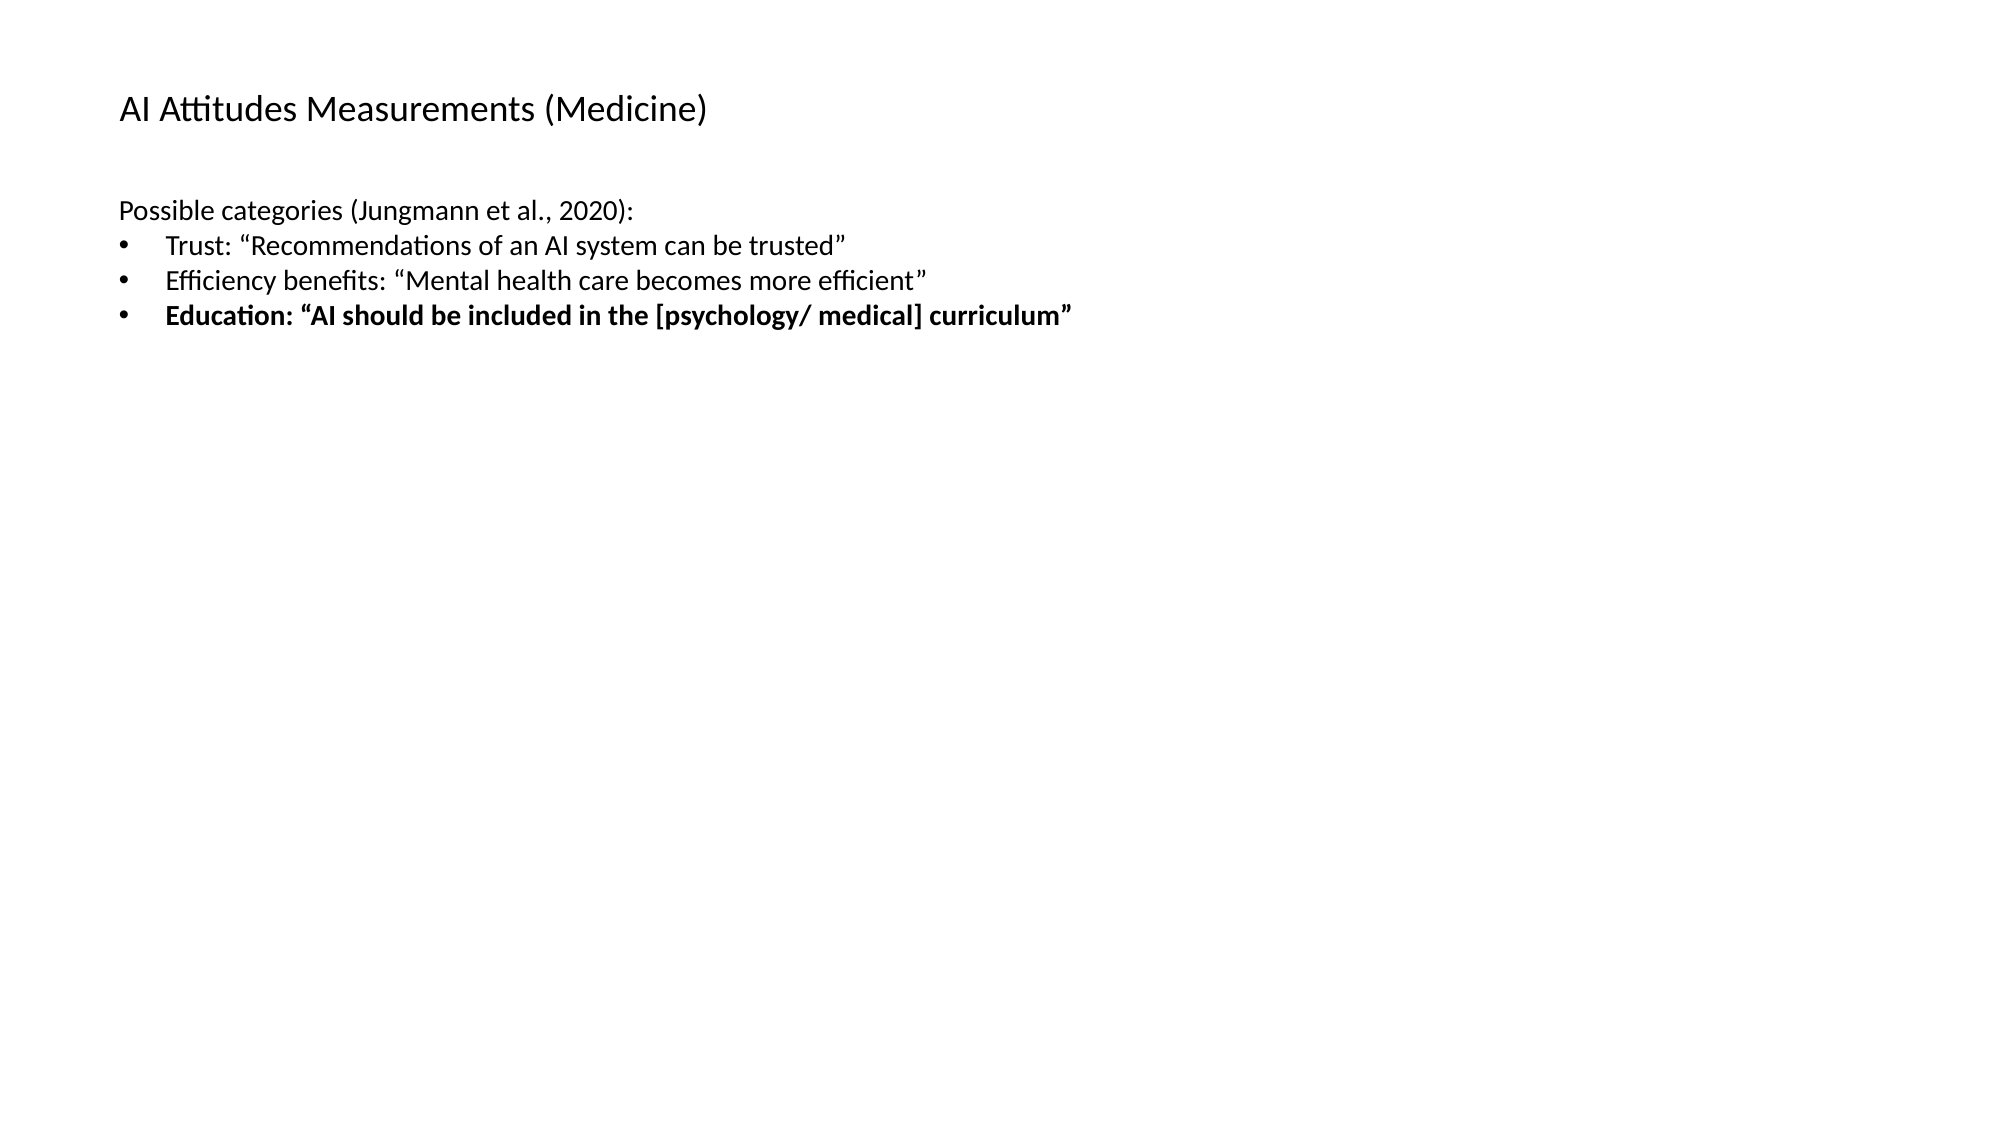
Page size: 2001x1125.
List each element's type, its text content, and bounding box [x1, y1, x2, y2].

text_box AI Attitudes Measurements (Medicine) [104, 76, 732, 137]
text_box Possible categories (Jungmann et al., 2020): Trust: “Recommendations of an AI system can be trusted” Efficiency benefits: “Mental health care becomes more efficient” Education: “AI should be included in the [psychology/ medical] curriculum” [104, 184, 1089, 339]
